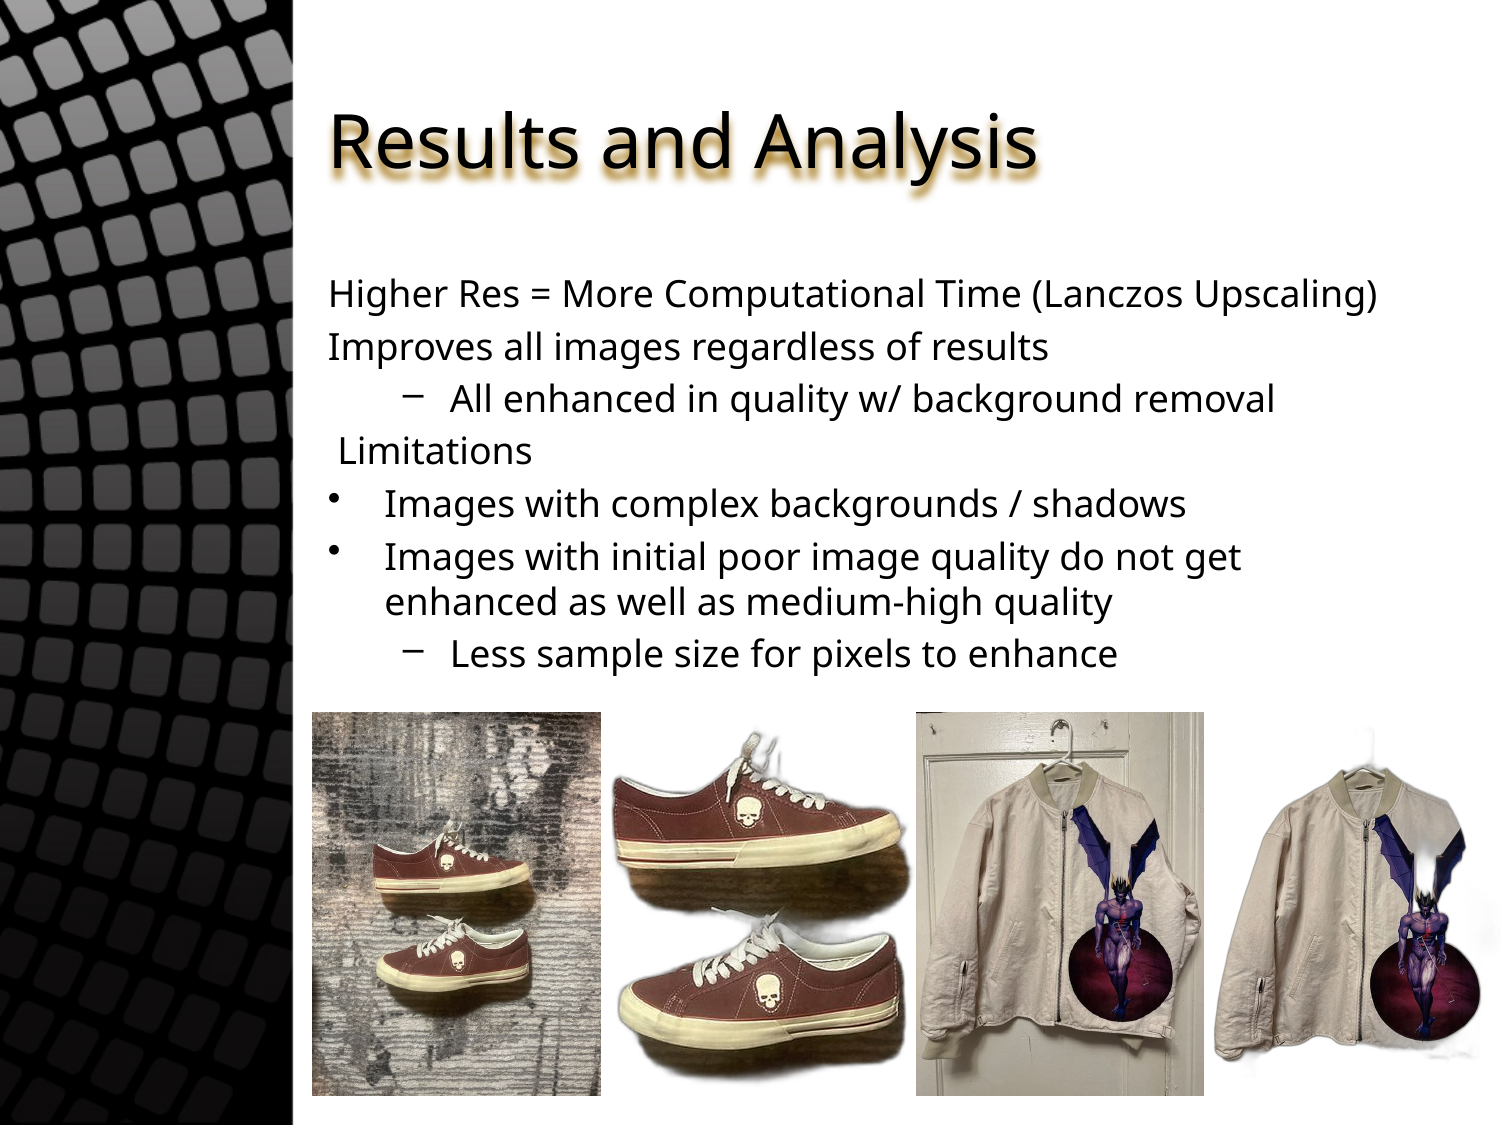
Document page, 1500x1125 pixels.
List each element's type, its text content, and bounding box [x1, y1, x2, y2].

title Results and Analysis [312, 45, 1424, 233]
list Higher Res = More Computational Time (Lanczos Upscaling) Improves all images regardless of results All enhanced in quality w/ background removal Limitations Images with complex backgrounds / shadows Images with initial poor image quality do not get enhanced as well as medium-high quality Less sample size for pixels to enhance [312, 262, 1425, 1005]
picture [0, 0, 1500, 1125]
